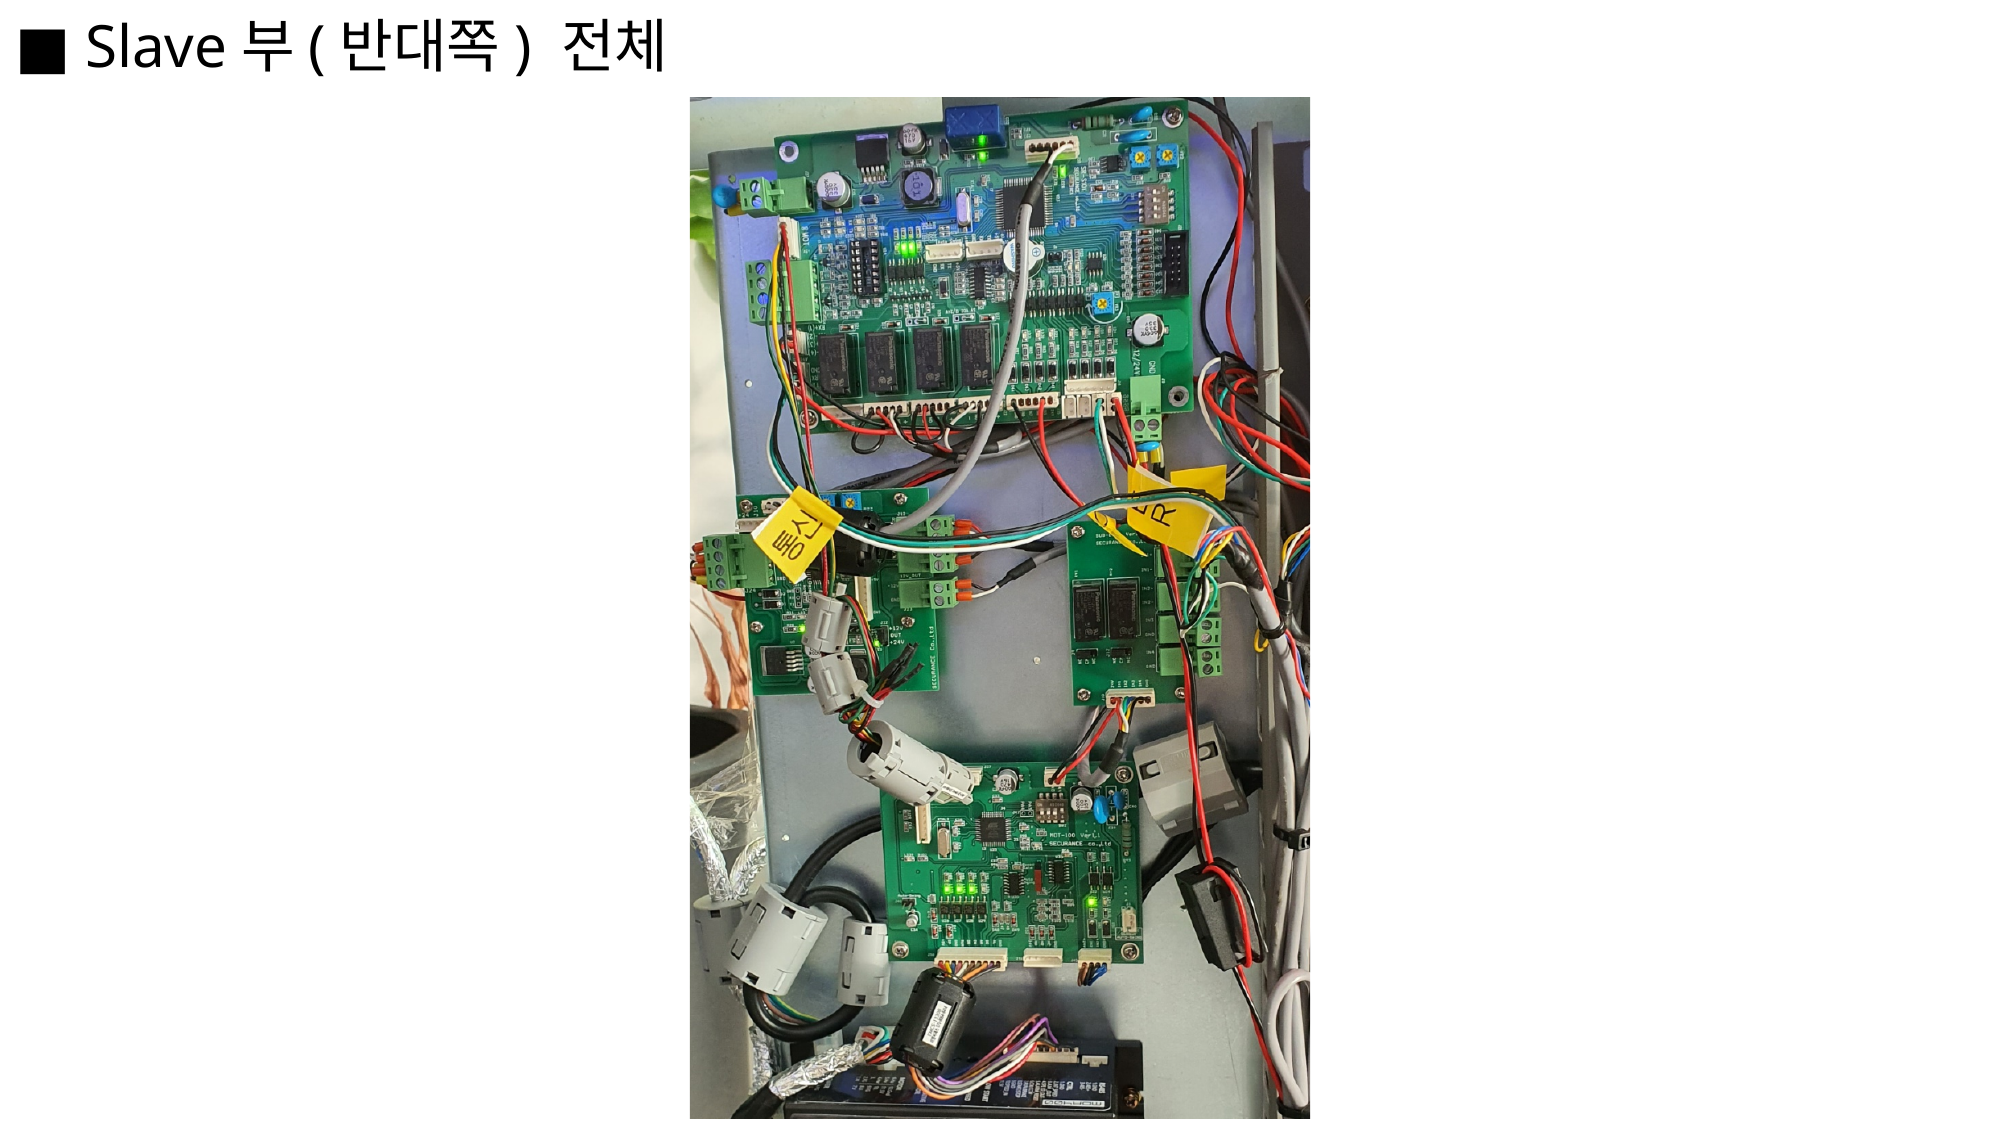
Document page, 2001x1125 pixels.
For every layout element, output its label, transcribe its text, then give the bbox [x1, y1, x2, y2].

picture [489, 97, 1511, 1119]
title ■ Slave부(반대쪽) 전체 [0, 0, 2000, 98]
